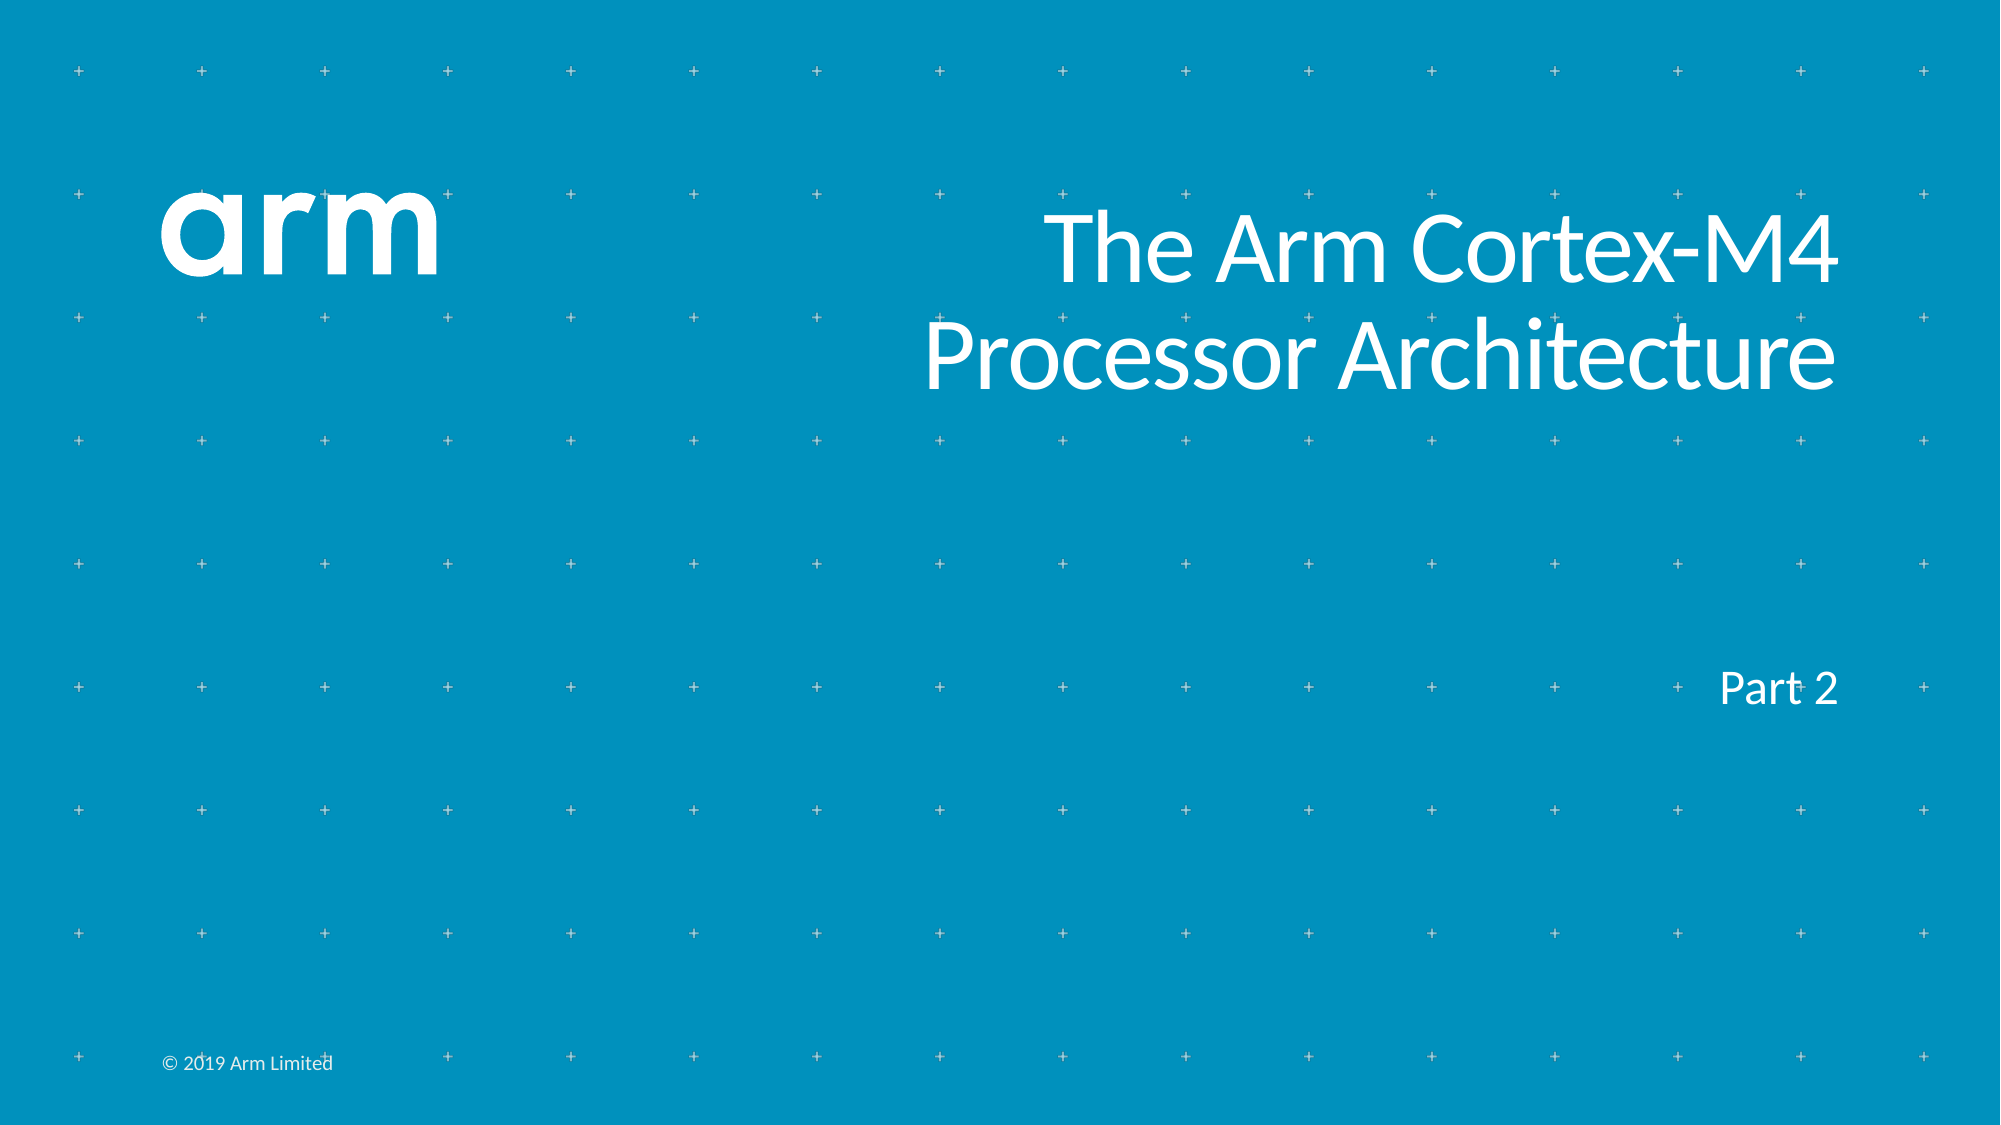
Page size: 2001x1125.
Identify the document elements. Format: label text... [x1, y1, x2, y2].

title The Arm Cortex-M4 Processor Architecture [822, 198, 1839, 621]
subtitle Part 2 [822, 651, 1839, 768]
